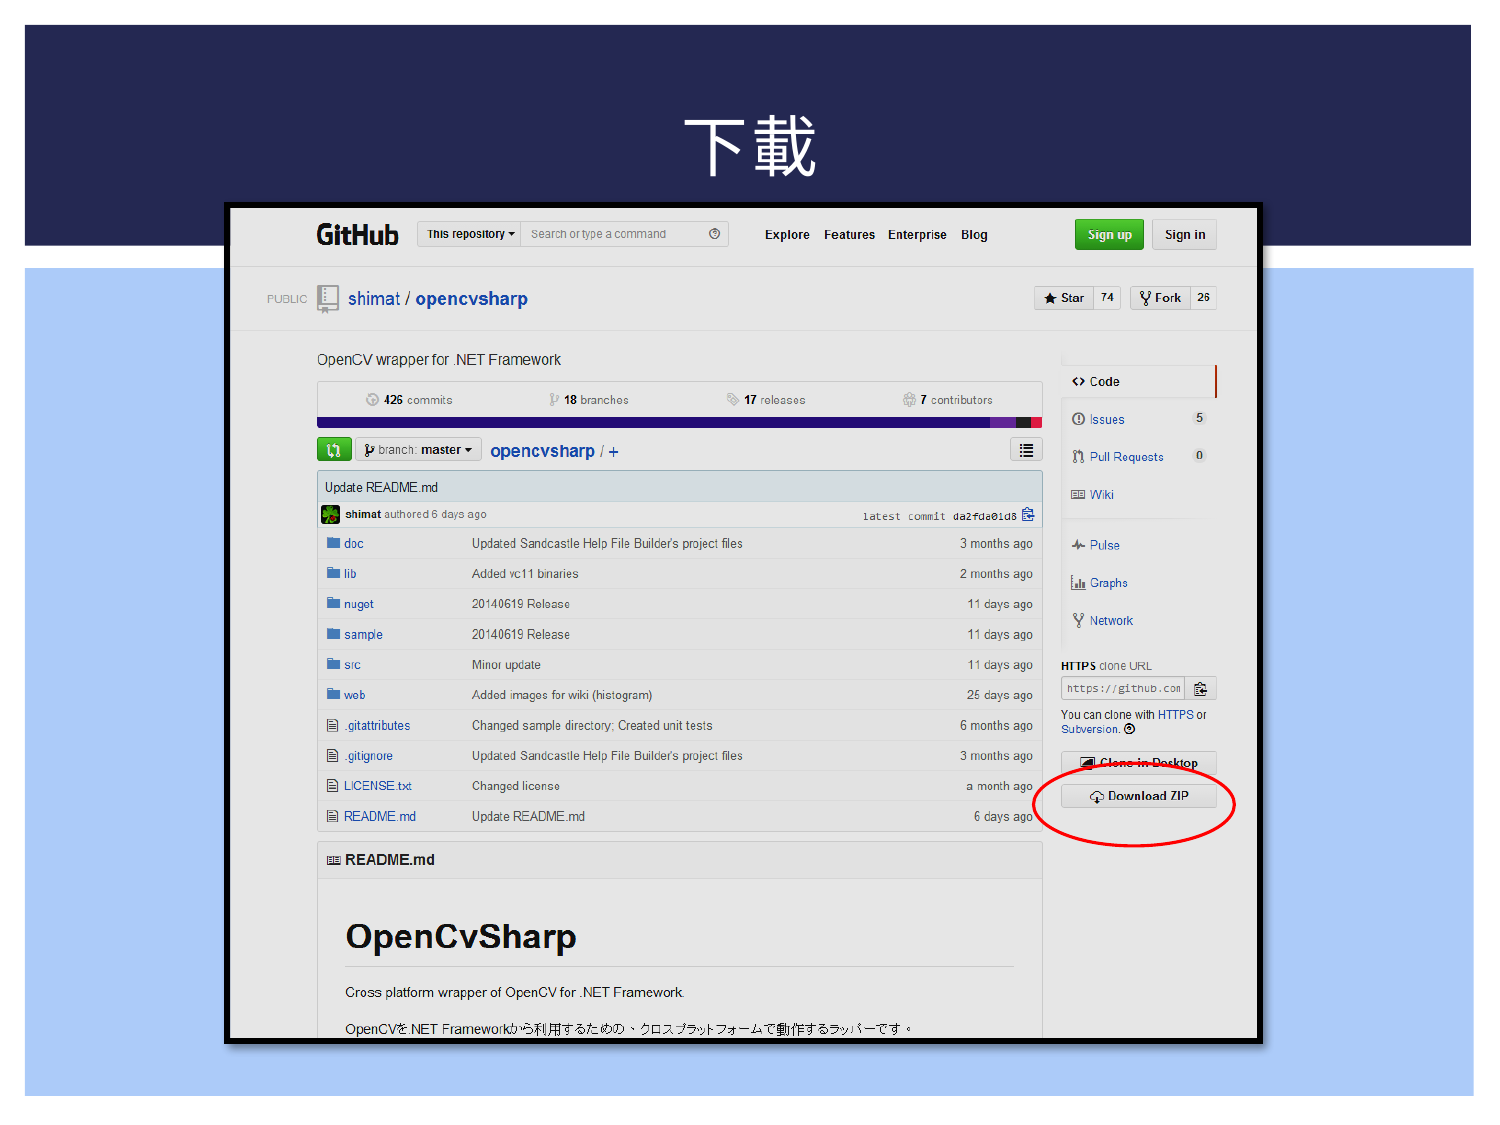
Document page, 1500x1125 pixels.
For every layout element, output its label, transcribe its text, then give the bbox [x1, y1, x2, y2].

title 下載 [62, 58, 1438, 232]
picture [229, 207, 1258, 1039]
